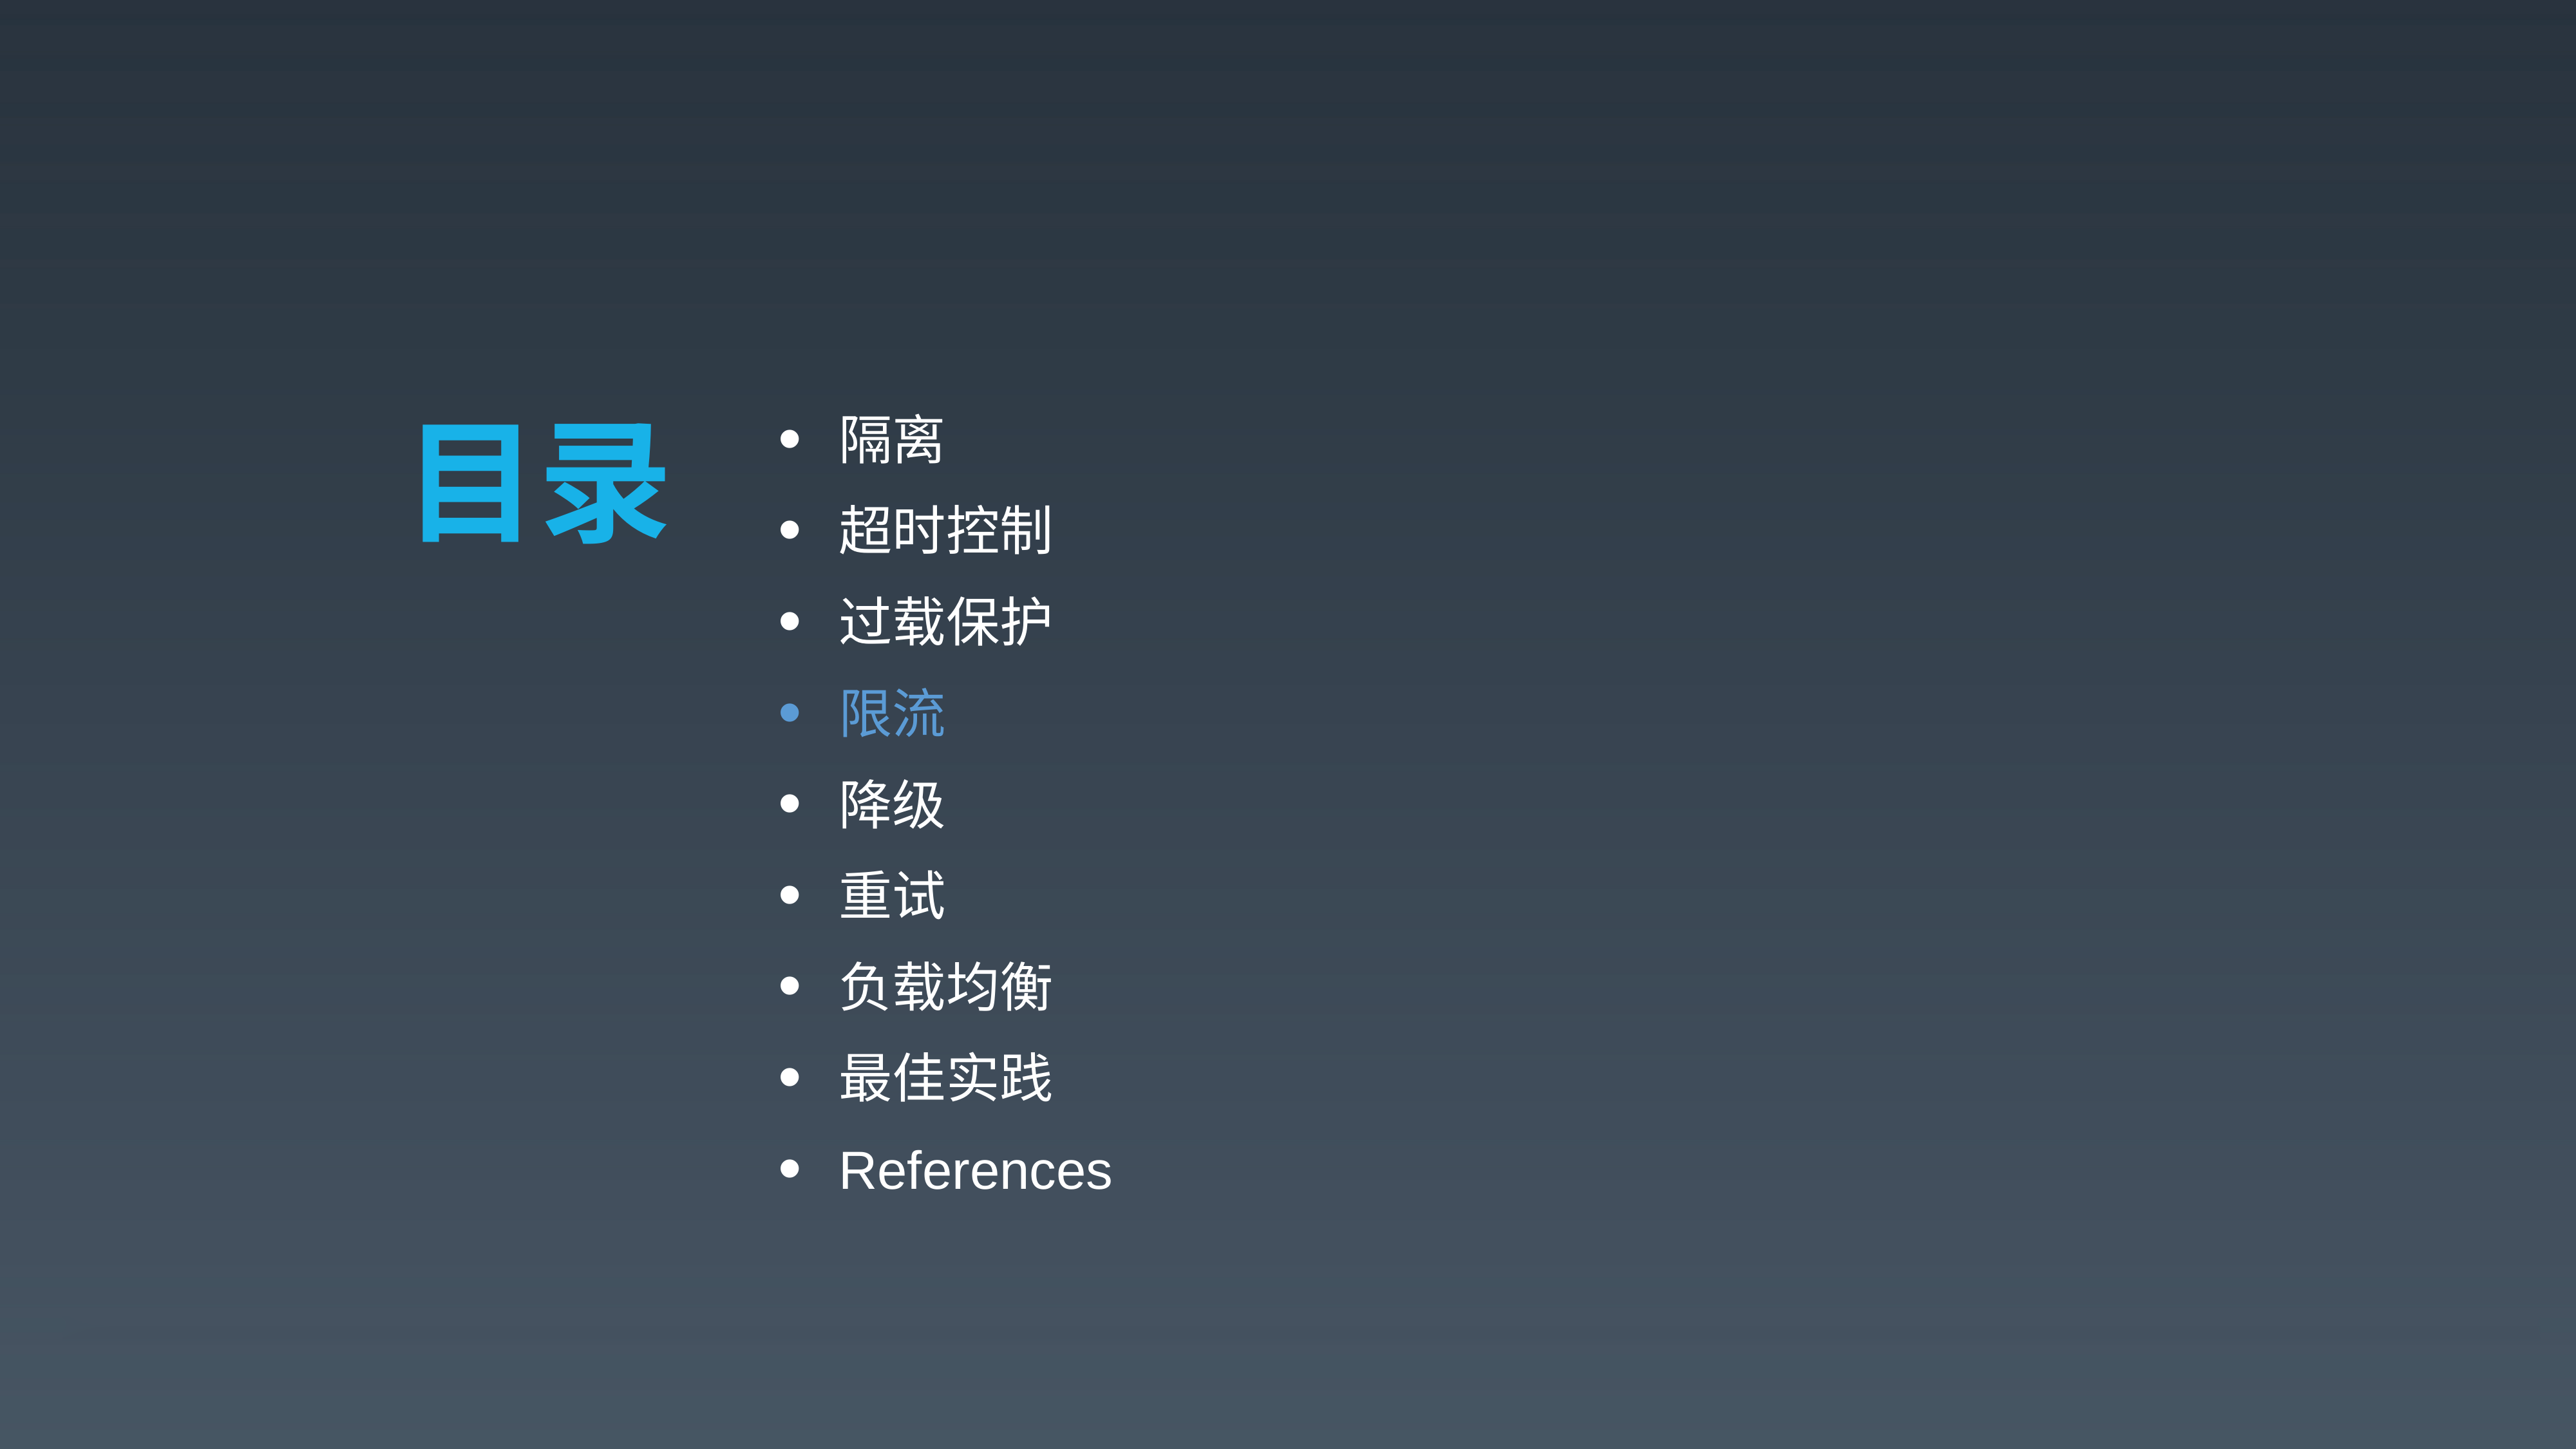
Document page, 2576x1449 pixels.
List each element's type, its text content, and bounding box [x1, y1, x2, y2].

picture [0, 0, 2576, 1449]
list 隔离 超时控制 过载保护 限流 降级 重试 负载均衡 最佳实践 References [773, 400, 2320, 1224]
